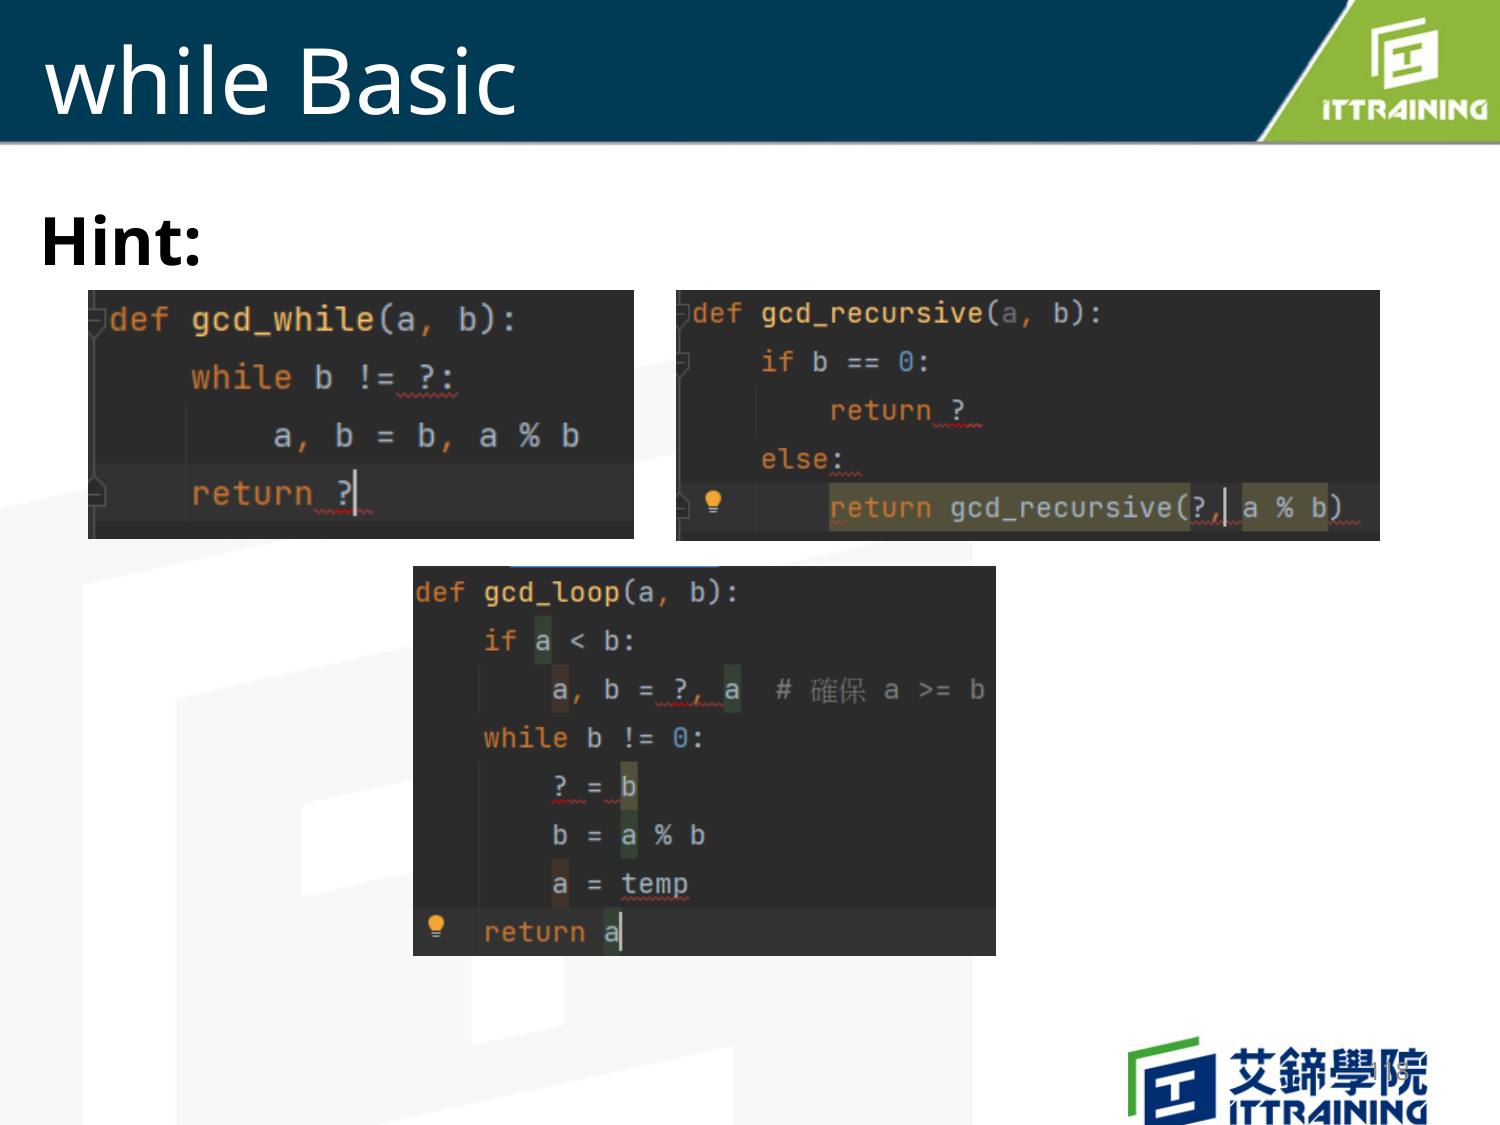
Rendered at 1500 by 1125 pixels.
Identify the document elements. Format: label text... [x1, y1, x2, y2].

picture [0, 0, 1500, 1125]
picture [88, 290, 634, 539]
picture [675, 290, 1380, 541]
slide_number 118 [1074, 1042, 1425, 1103]
list Hint: [24, 191, 1500, 934]
title while Basic [29, 0, 1380, 172]
